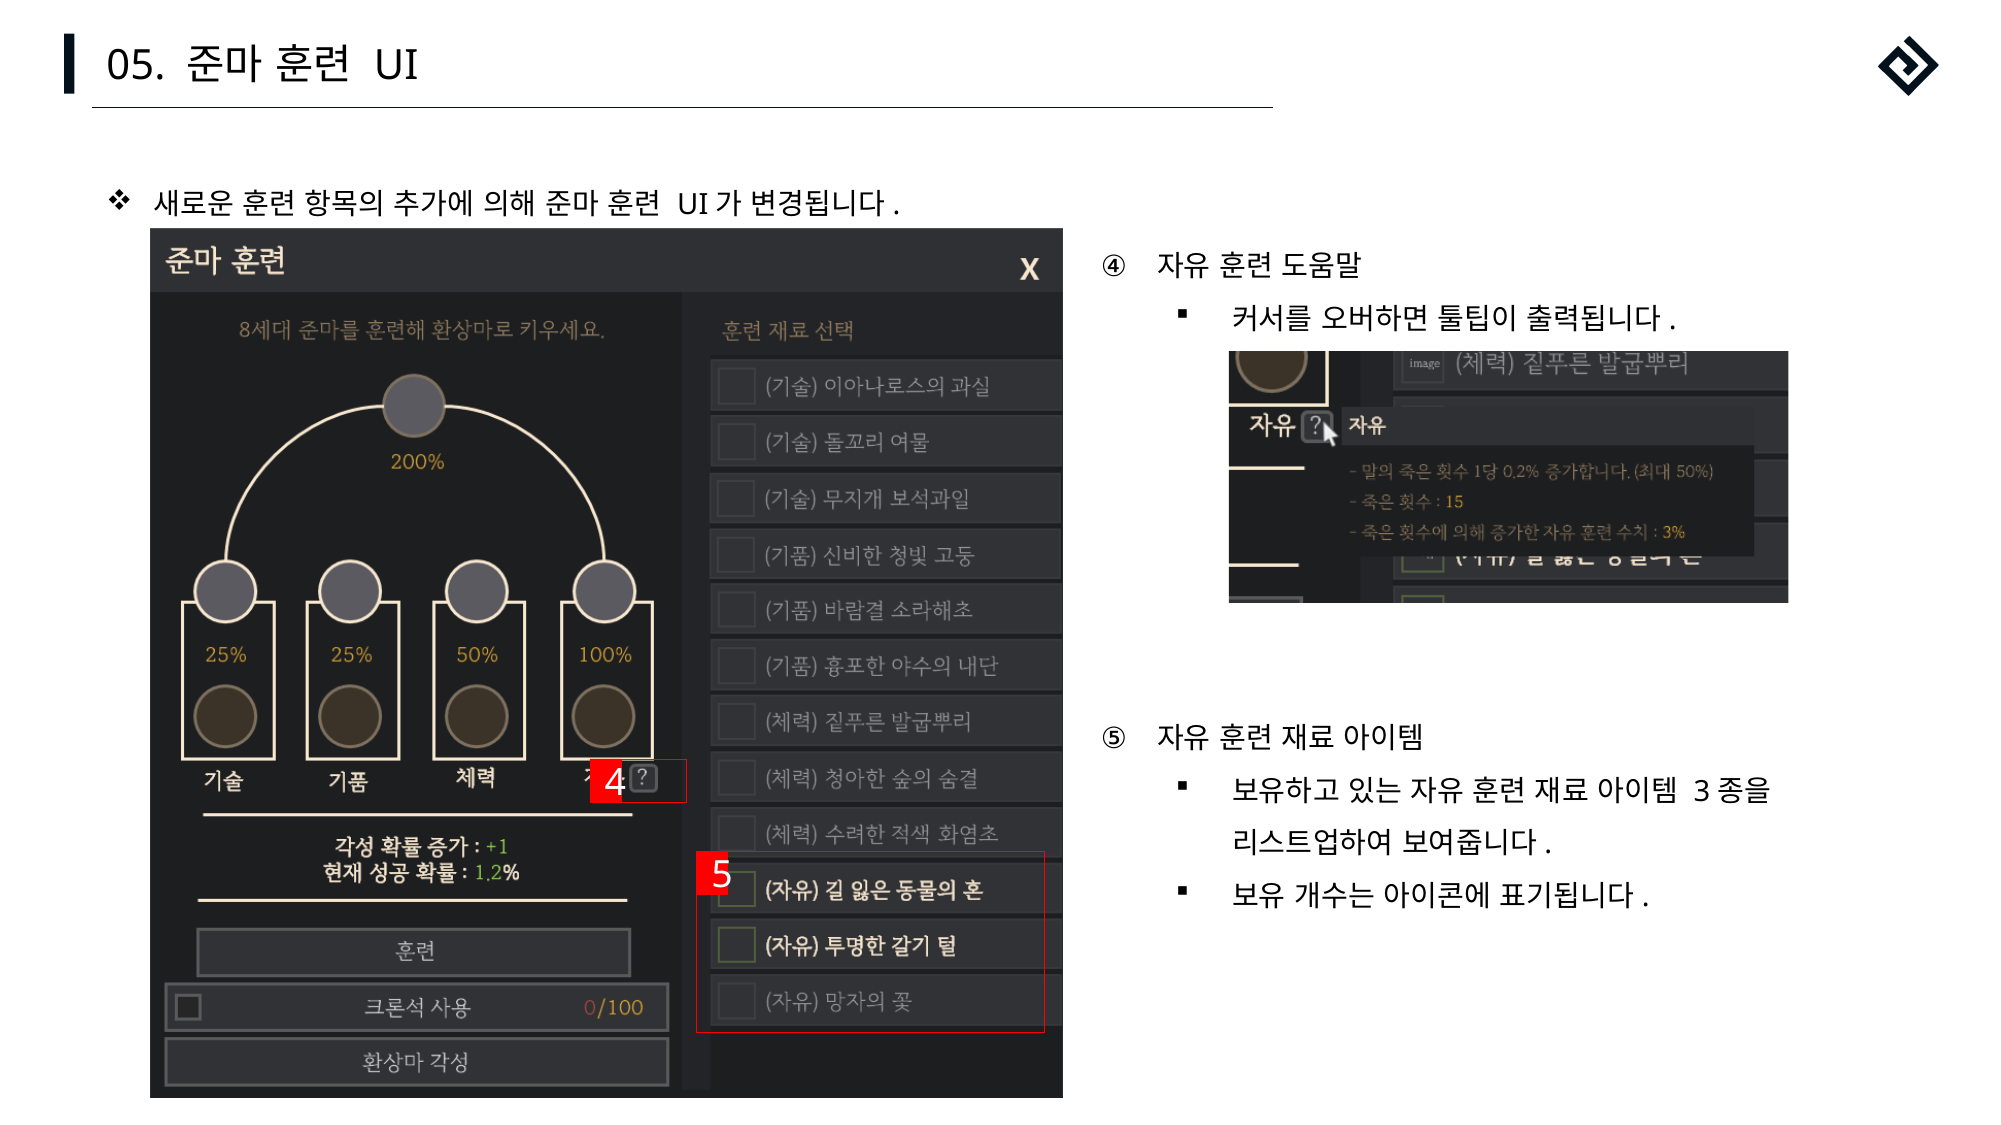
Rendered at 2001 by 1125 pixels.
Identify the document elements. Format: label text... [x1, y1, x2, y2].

picture [146, 222, 1065, 1098]
picture [1228, 350, 1790, 604]
text_box 자유 훈련 도움말 커서를 오버하면 툴팁이 출력됩니다. 자유 훈련 재료 아이템 보유하고 있는 자유 훈련 재료 아이템 3종을 리스트업하여 보여줍니다. 보유 개수는 아이콘에 표기됩니다. [1086, 222, 1815, 972]
text_box [63, 32, 76, 95]
text_box 05. 준마 훈련 UI [91, 30, 625, 95]
text_box 새로운 훈련 항목의 추가에 의해 준마 훈련 UI가 변경됩니다. [91, 160, 1789, 228]
picture [1877, 35, 1940, 97]
